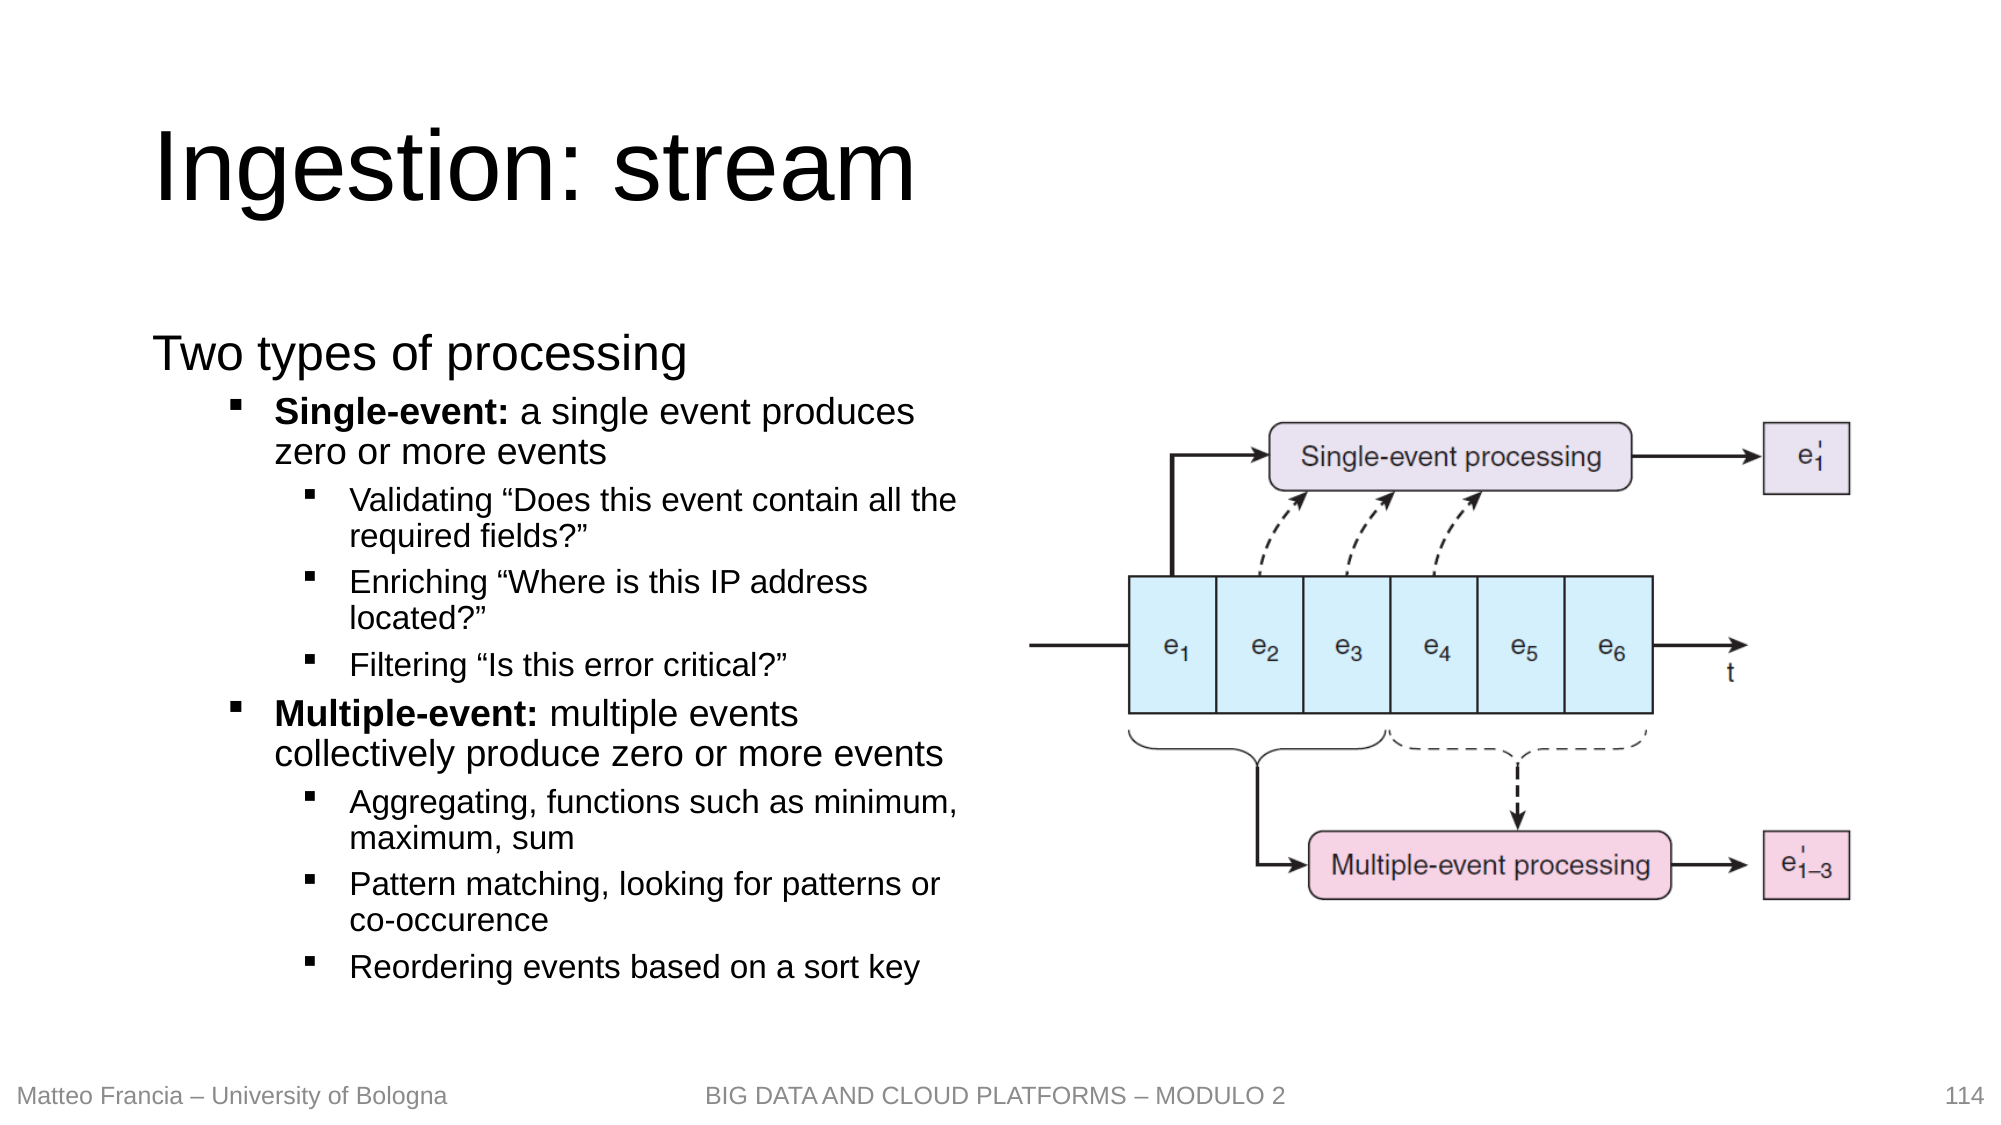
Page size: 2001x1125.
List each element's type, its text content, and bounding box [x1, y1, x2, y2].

slide_number 114 [1550, 1065, 2000, 1125]
title Ingestion: stream [137, 59, 1863, 278]
list Two types of processing Single-event: a single event produces zero or more events Validating “Does this event contain all the required fields?” Enriching “Where is this IP address located?” Filtering “Is this error critical?” Multiple-event: multiple events collectively produce zero or more events Aggregating, functions such as minimum, maximum, sum Pattern matching, looking for patterns or co-occurence Reordering events based on a sort key [137, 299, 988, 1014]
footer Matteo Francia – University of Bologna [0, 1065, 466, 1125]
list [1012, 406, 1863, 906]
